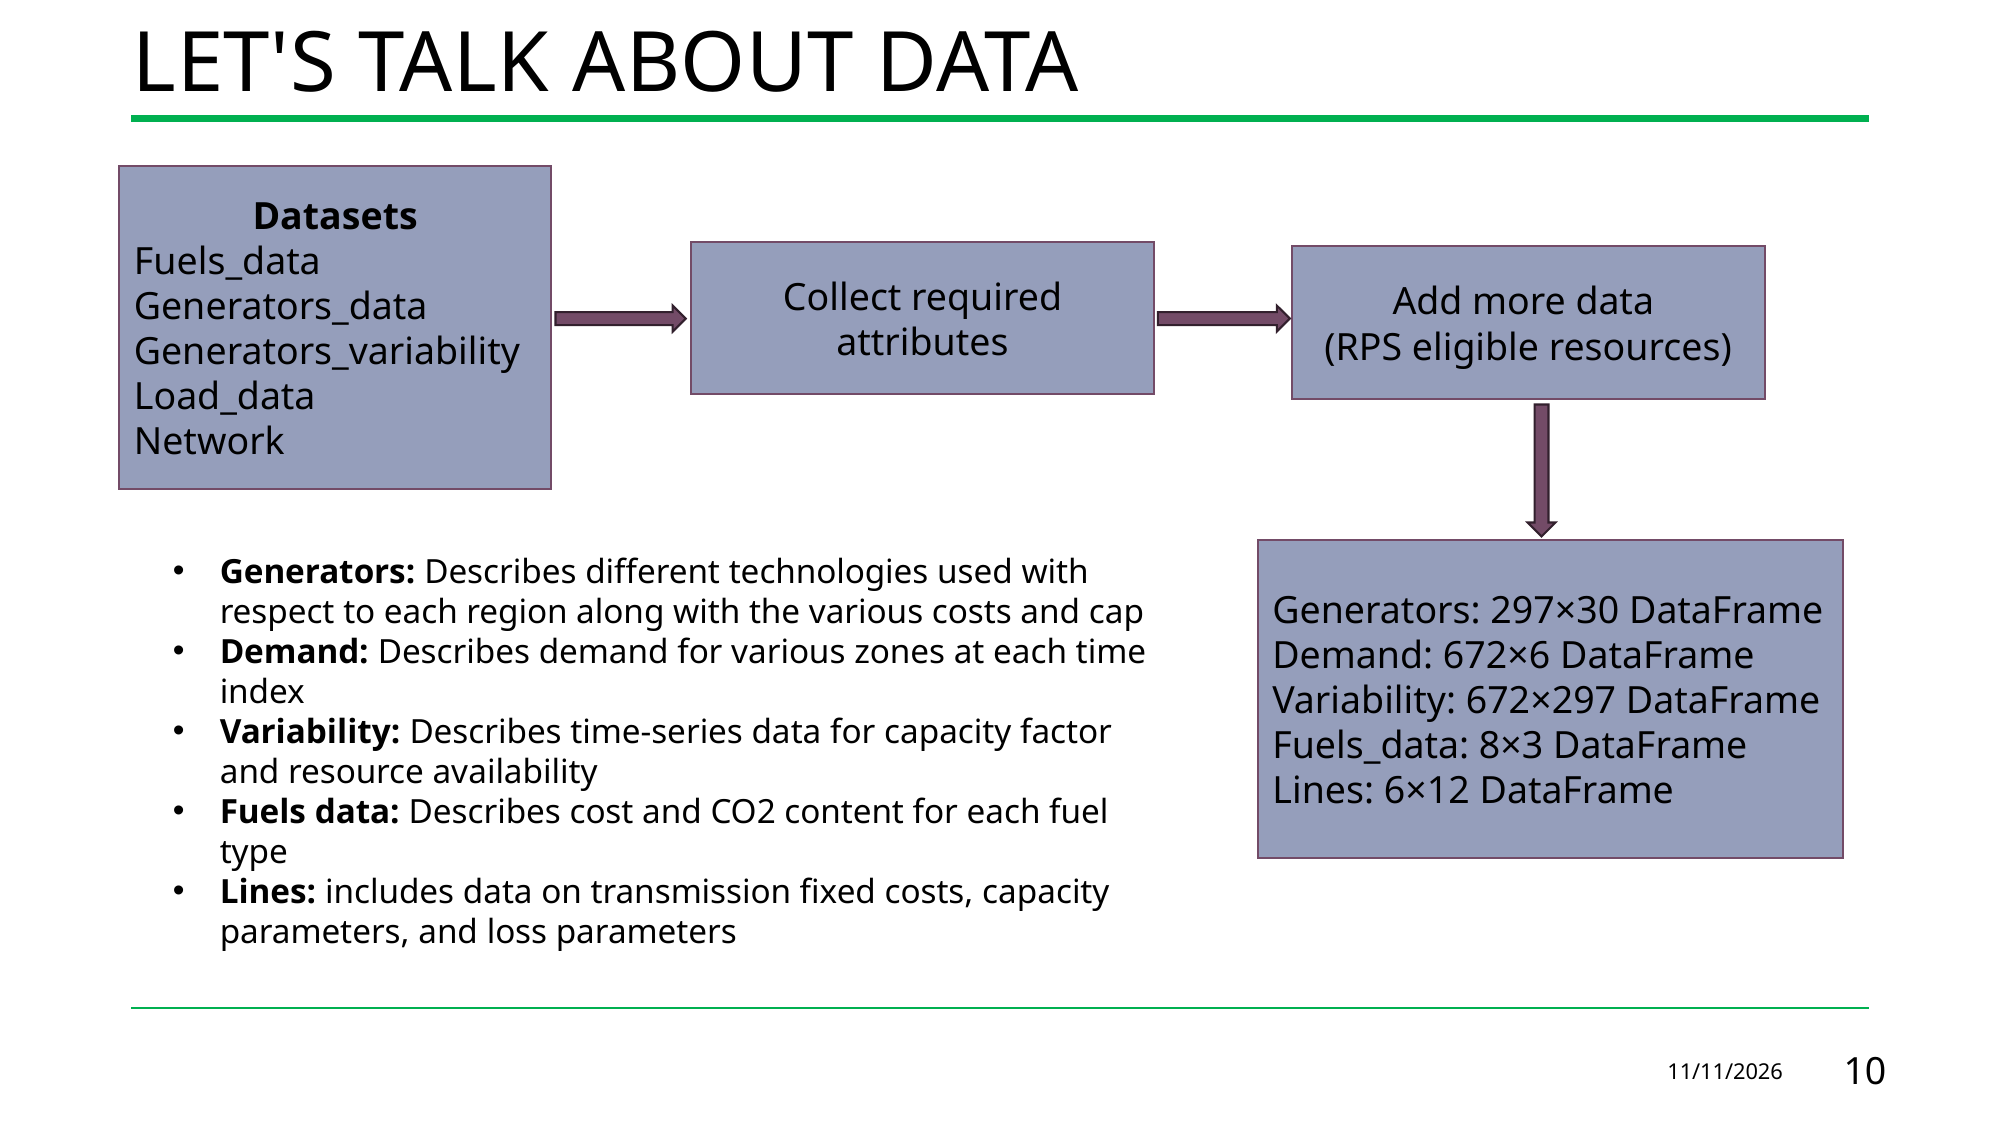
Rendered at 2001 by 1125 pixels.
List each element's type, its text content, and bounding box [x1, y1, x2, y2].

slide_number 10 [1791, 1042, 1902, 1103]
text_box [1525, 403, 1558, 538]
text_box Datasets Fuels_data Generators_data Generators_variability Load_data Network [118, 165, 552, 490]
text_box Generators: Describes different technologies used with respect to each region along with the various costs and cap Demand: Describes demand for various zones at each time index Variability: Describes time-series data for capacity factor and resource availability Fuels data: Describes cost and CO2 content for each fuel type Lines: includes data on transmission fixed costs, capacity parameters, and loss parameters [157, 543, 1195, 1048]
text_box [1156, 303, 1292, 335]
text_box Add more data (RPS eligible resources) [1291, 245, 1766, 400]
title Let's talk about data [117, 0, 1872, 134]
text_box [554, 303, 688, 335]
text_box Generators: 297×30 DataFrame Demand: 672×6 DataFrame Variability: 672×297 DataFrame Fuels_data: 8×3 DataFrame Lines: 6×12 DataFrame [1257, 539, 1844, 859]
text_box Collect required attributes [690, 241, 1155, 395]
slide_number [1372, 1042, 1791, 1103]
